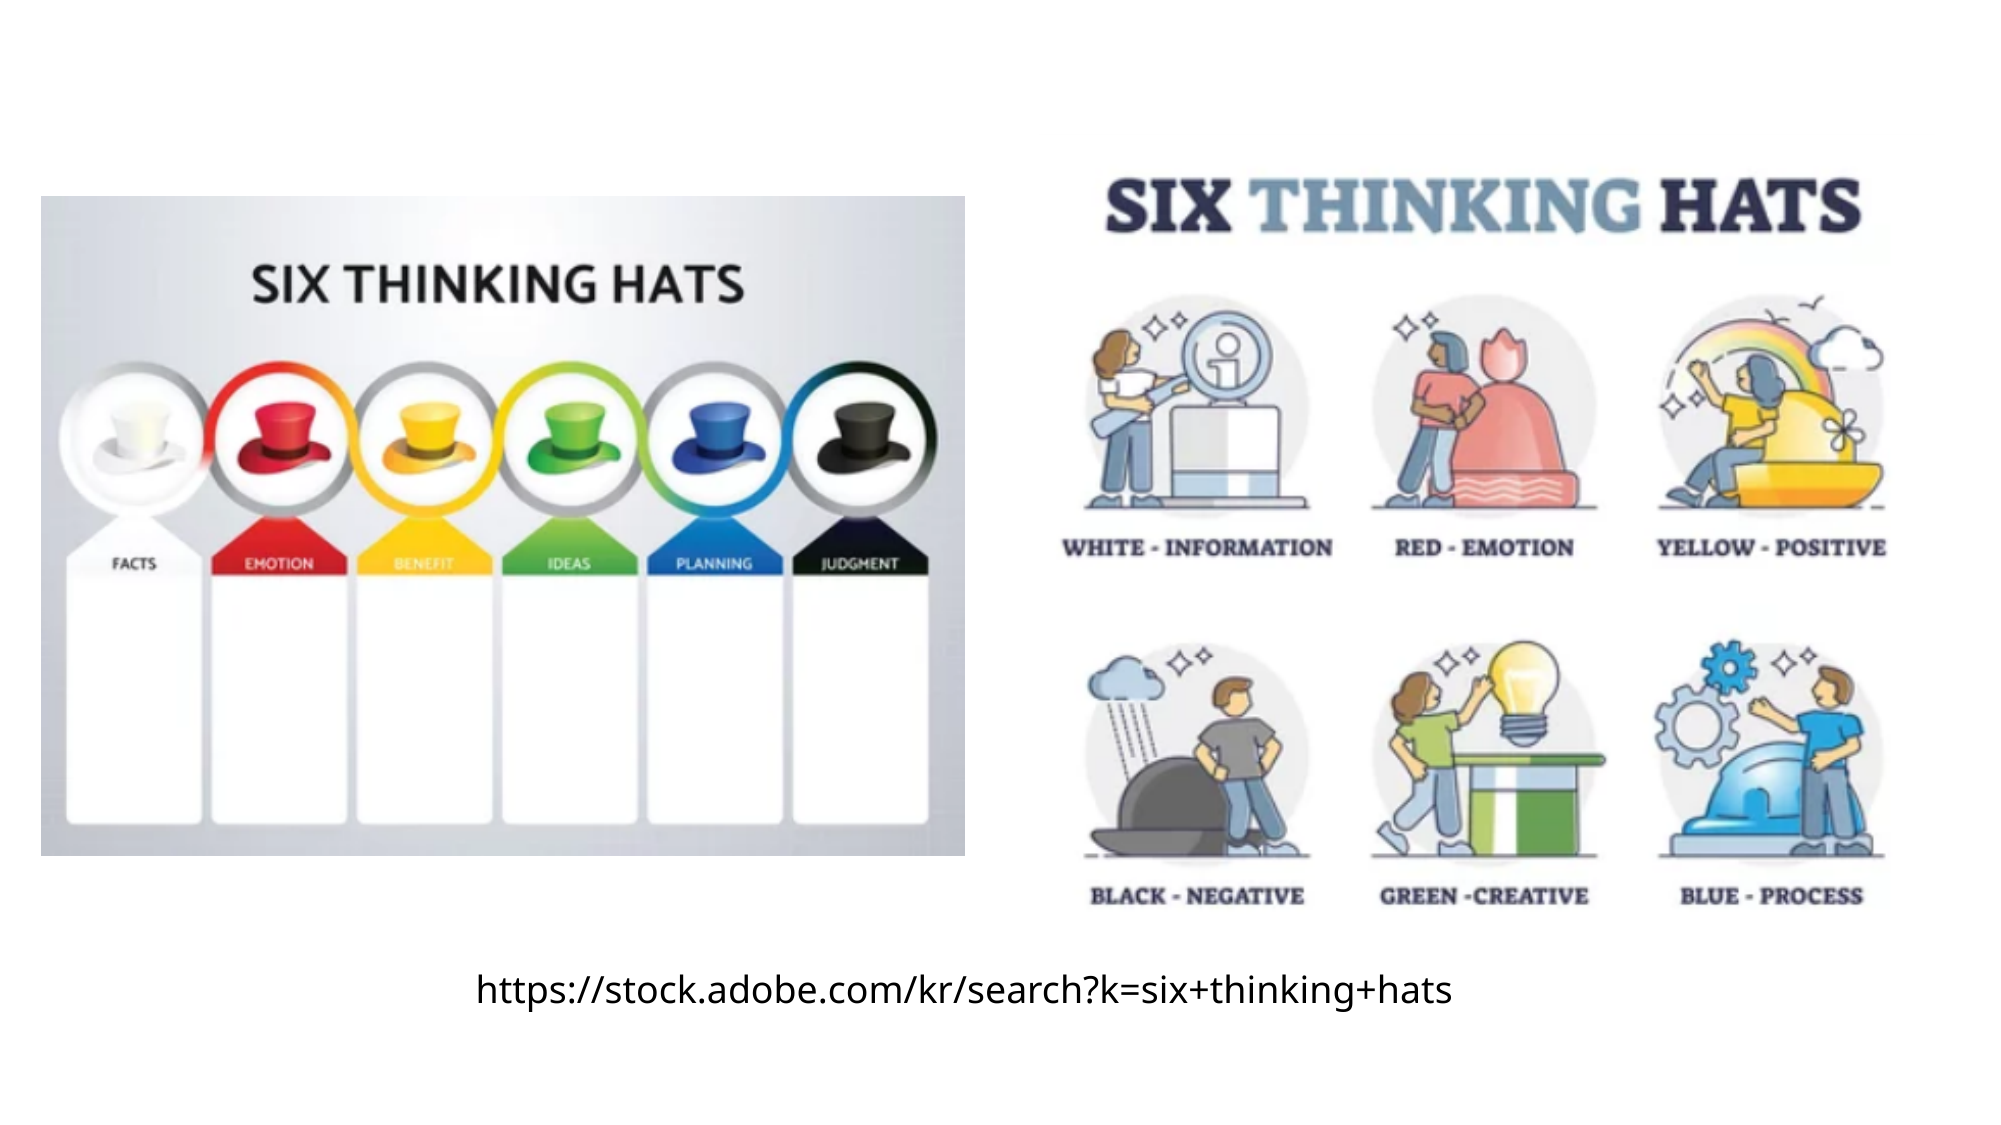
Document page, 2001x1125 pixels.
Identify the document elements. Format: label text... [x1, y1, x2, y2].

picture [1039, 133, 1935, 948]
text_box https://stock.adobe.com/kr/search?k=six+thinking+hats [460, 959, 1469, 1019]
picture [41, 196, 965, 856]
